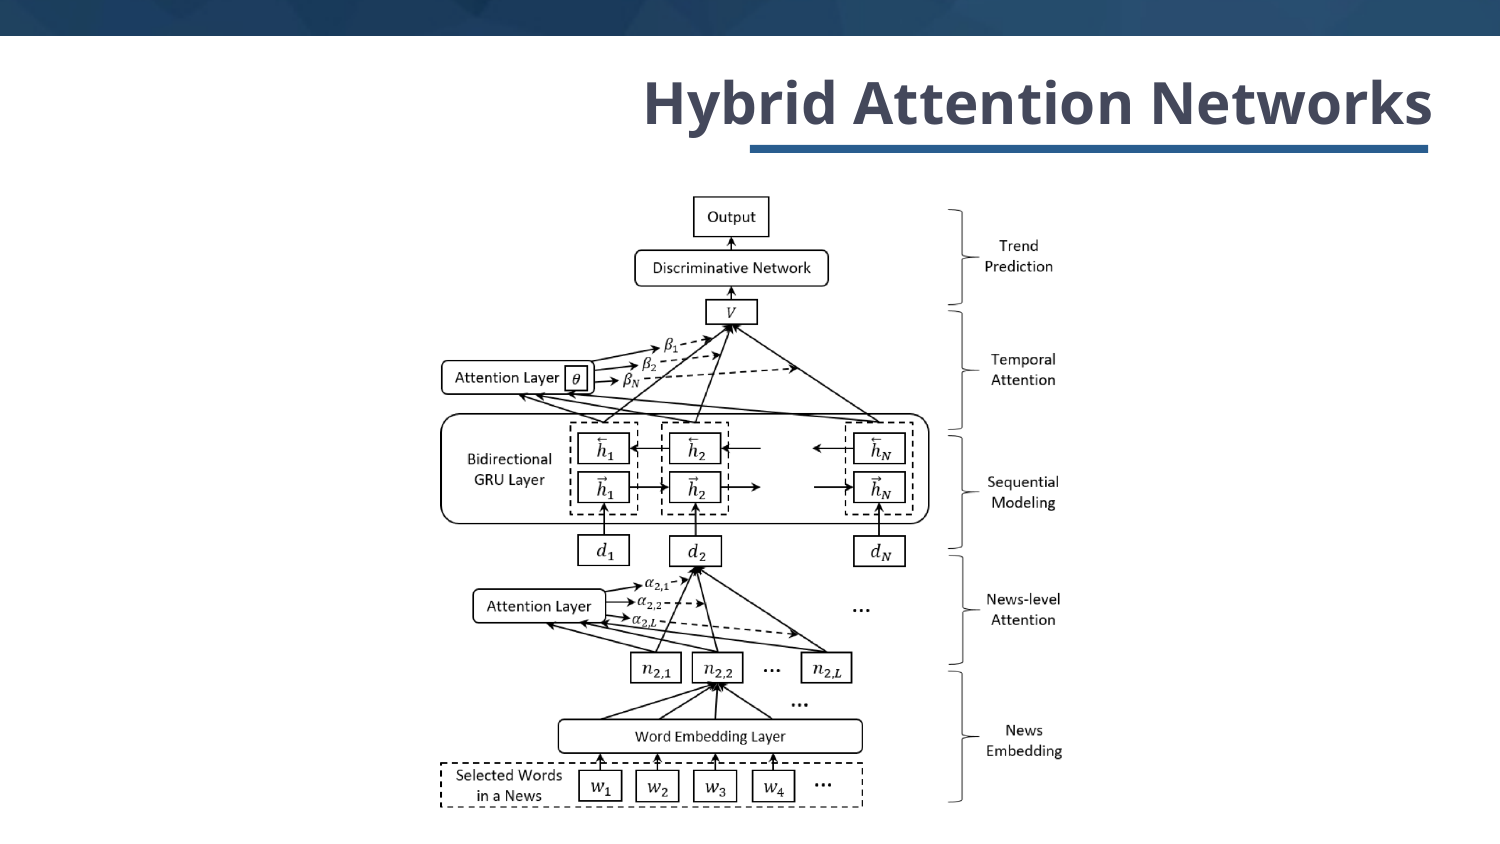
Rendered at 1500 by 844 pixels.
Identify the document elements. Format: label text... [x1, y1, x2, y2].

text_box [749, 144, 1429, 153]
picture [0, 0, 1500, 36]
title Hybrid Attention Networks [288, 51, 1449, 145]
picture [432, 185, 1068, 813]
